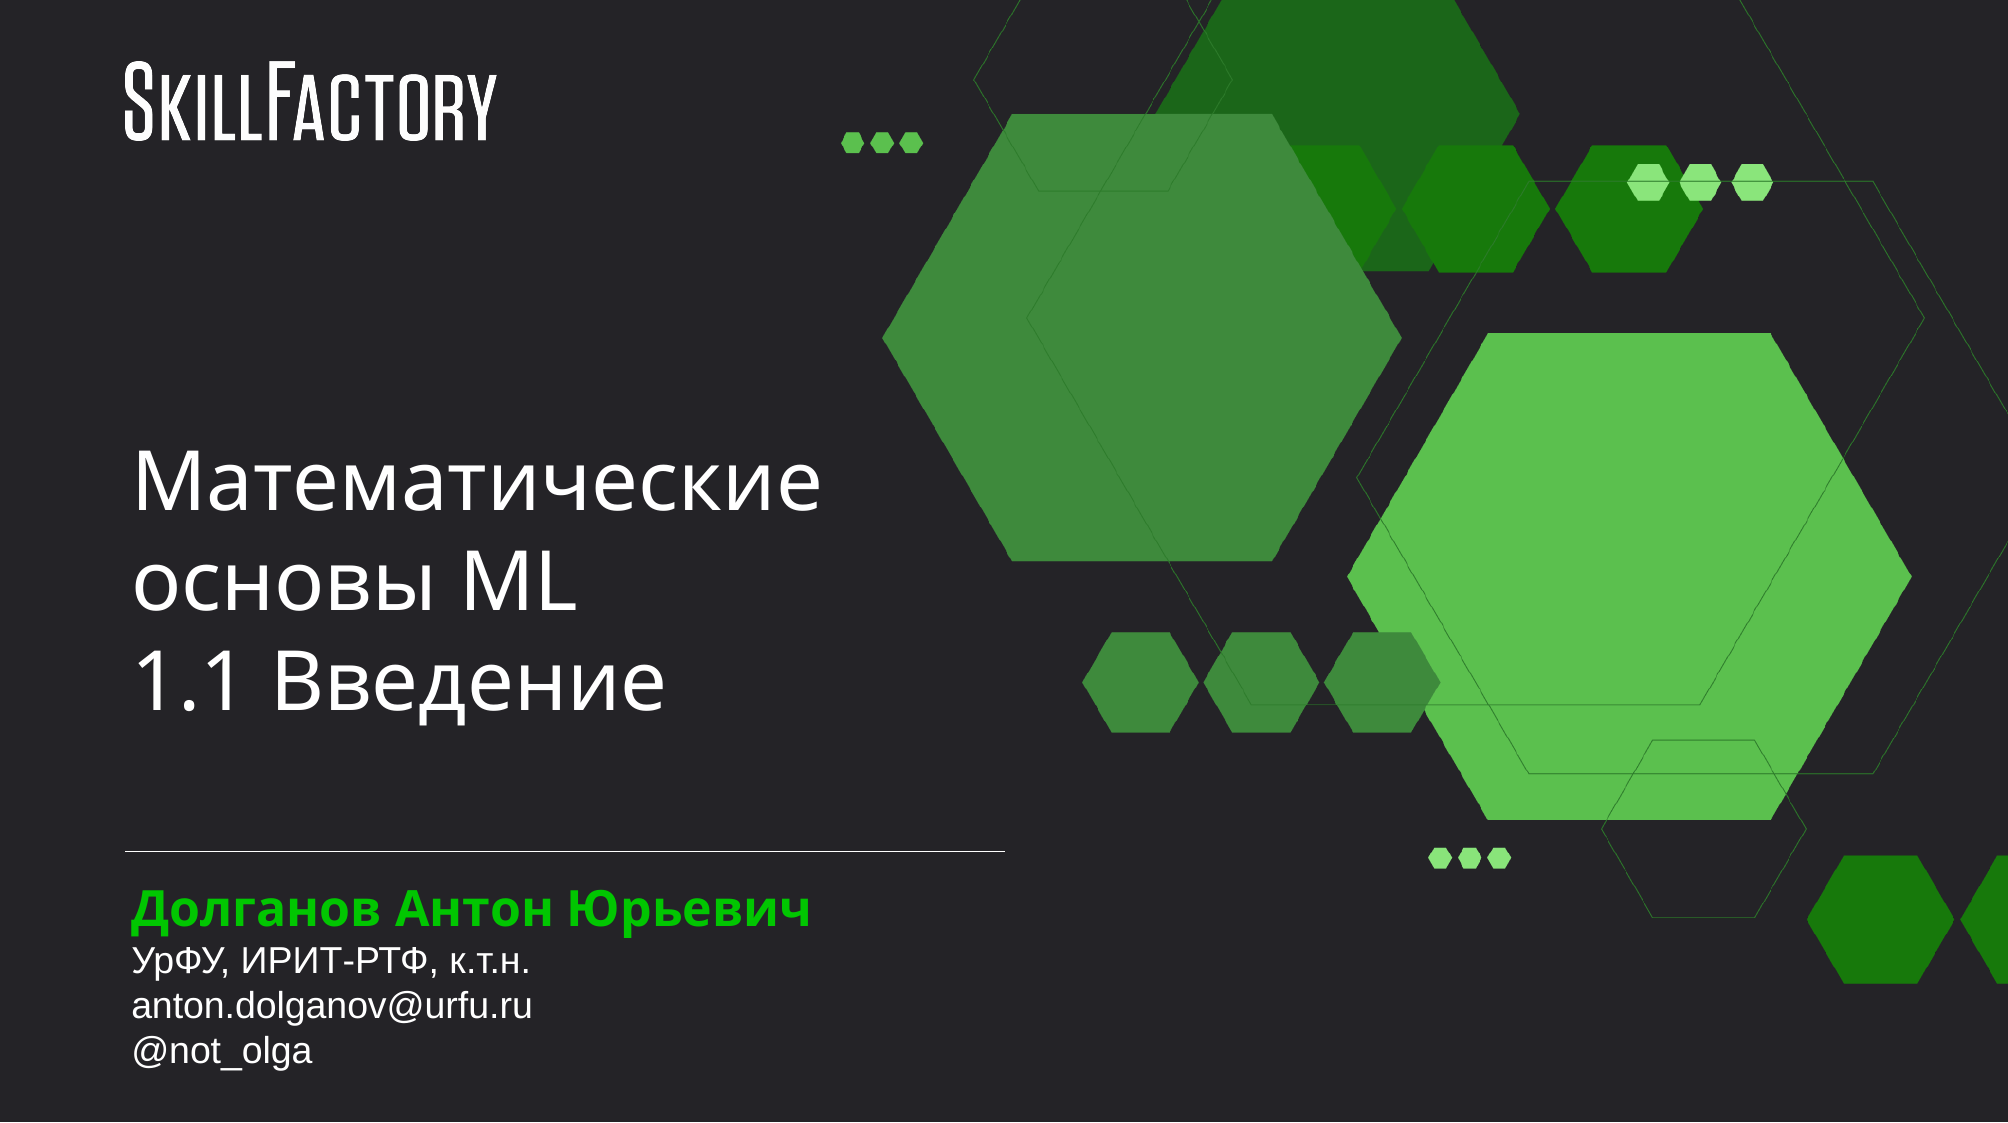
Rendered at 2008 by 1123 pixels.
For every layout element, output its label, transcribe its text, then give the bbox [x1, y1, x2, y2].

text_box Долганов Антон Юрьевич УрФУ, ИРИТ-РТФ, к.т.н. anton.dolganov@urfu.ru @not_olga [131, 851, 1241, 1017]
picture [751, 0, 2008, 1017]
picture [125, 61, 497, 141]
text_box Математические основы ML 1.1 Введение [131, 427, 1080, 832]
